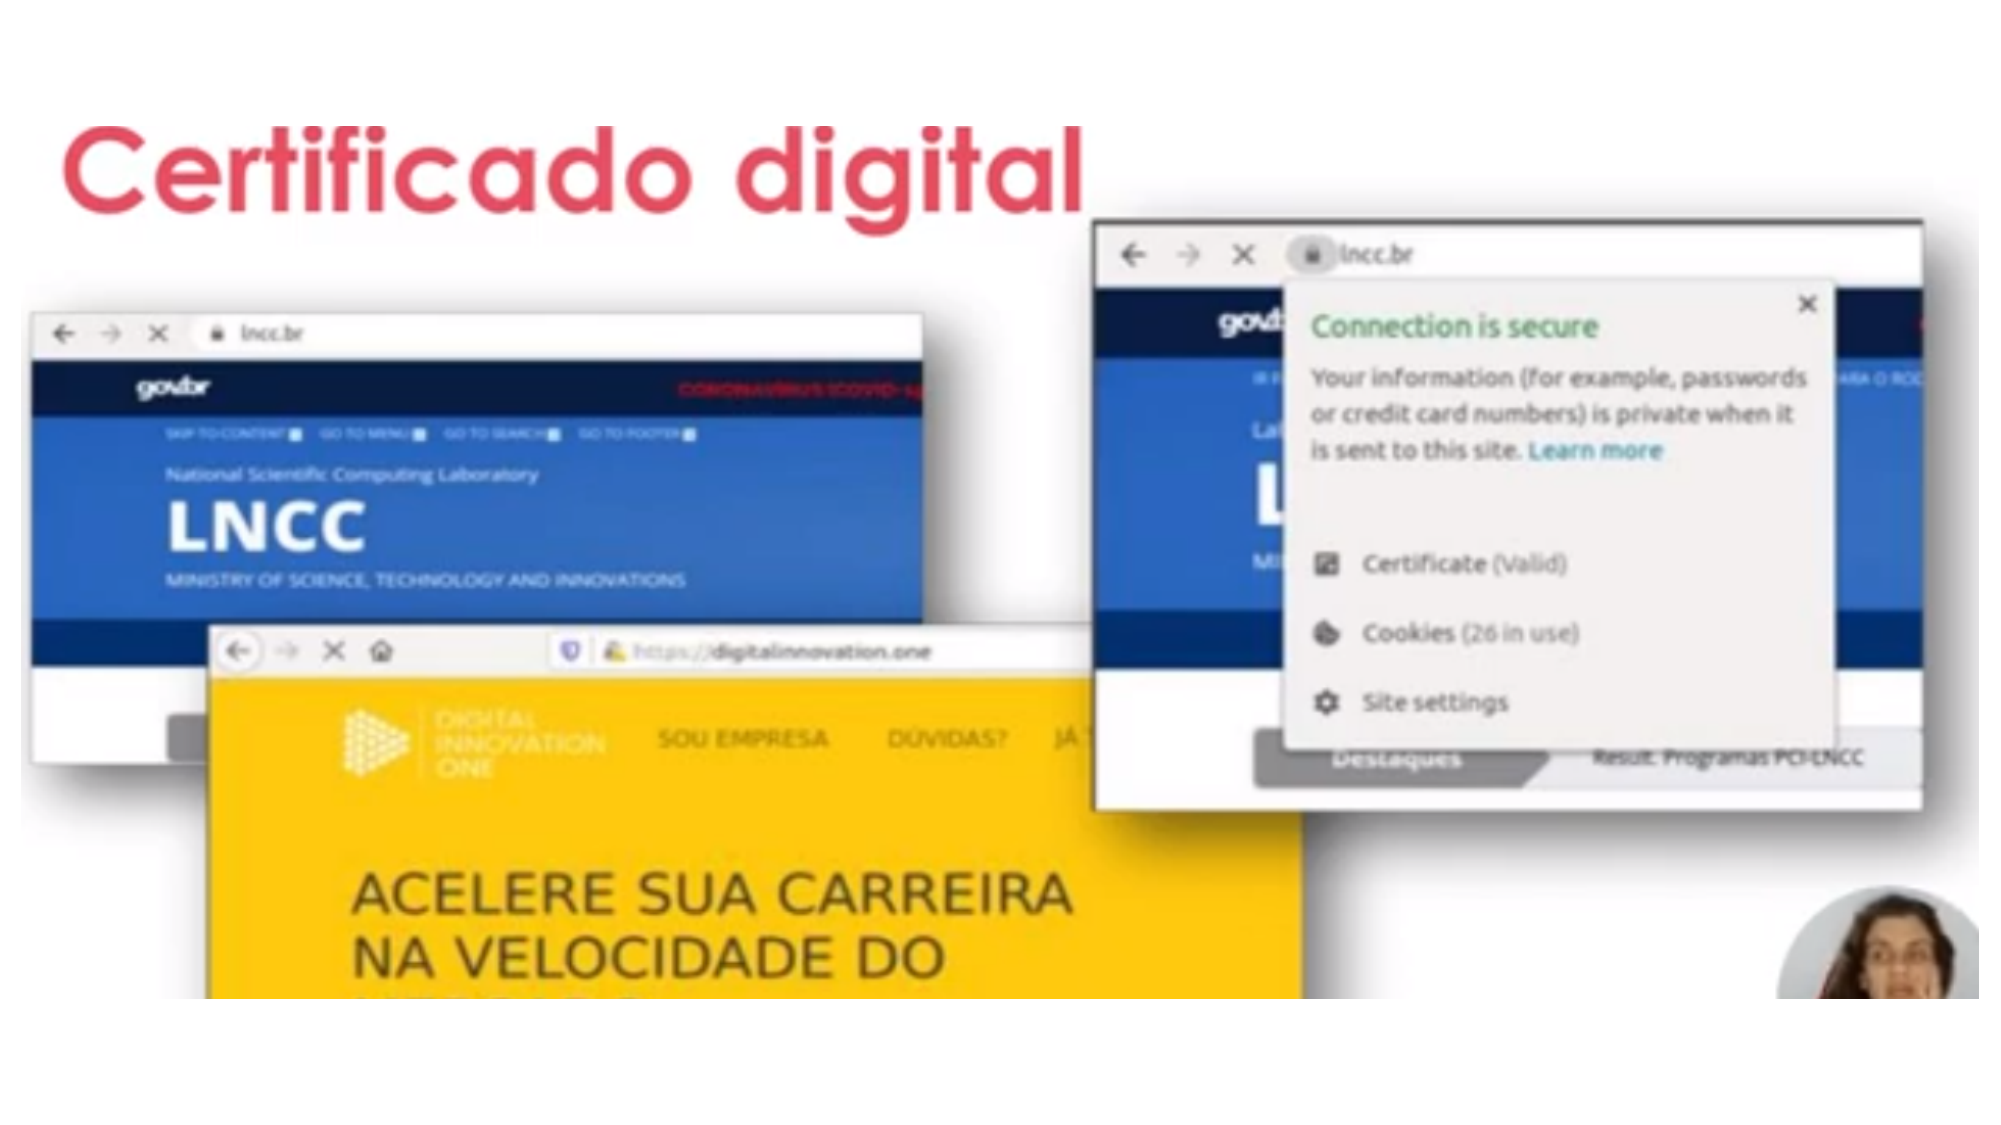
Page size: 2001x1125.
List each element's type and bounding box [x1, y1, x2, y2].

picture [21, 126, 1979, 999]
